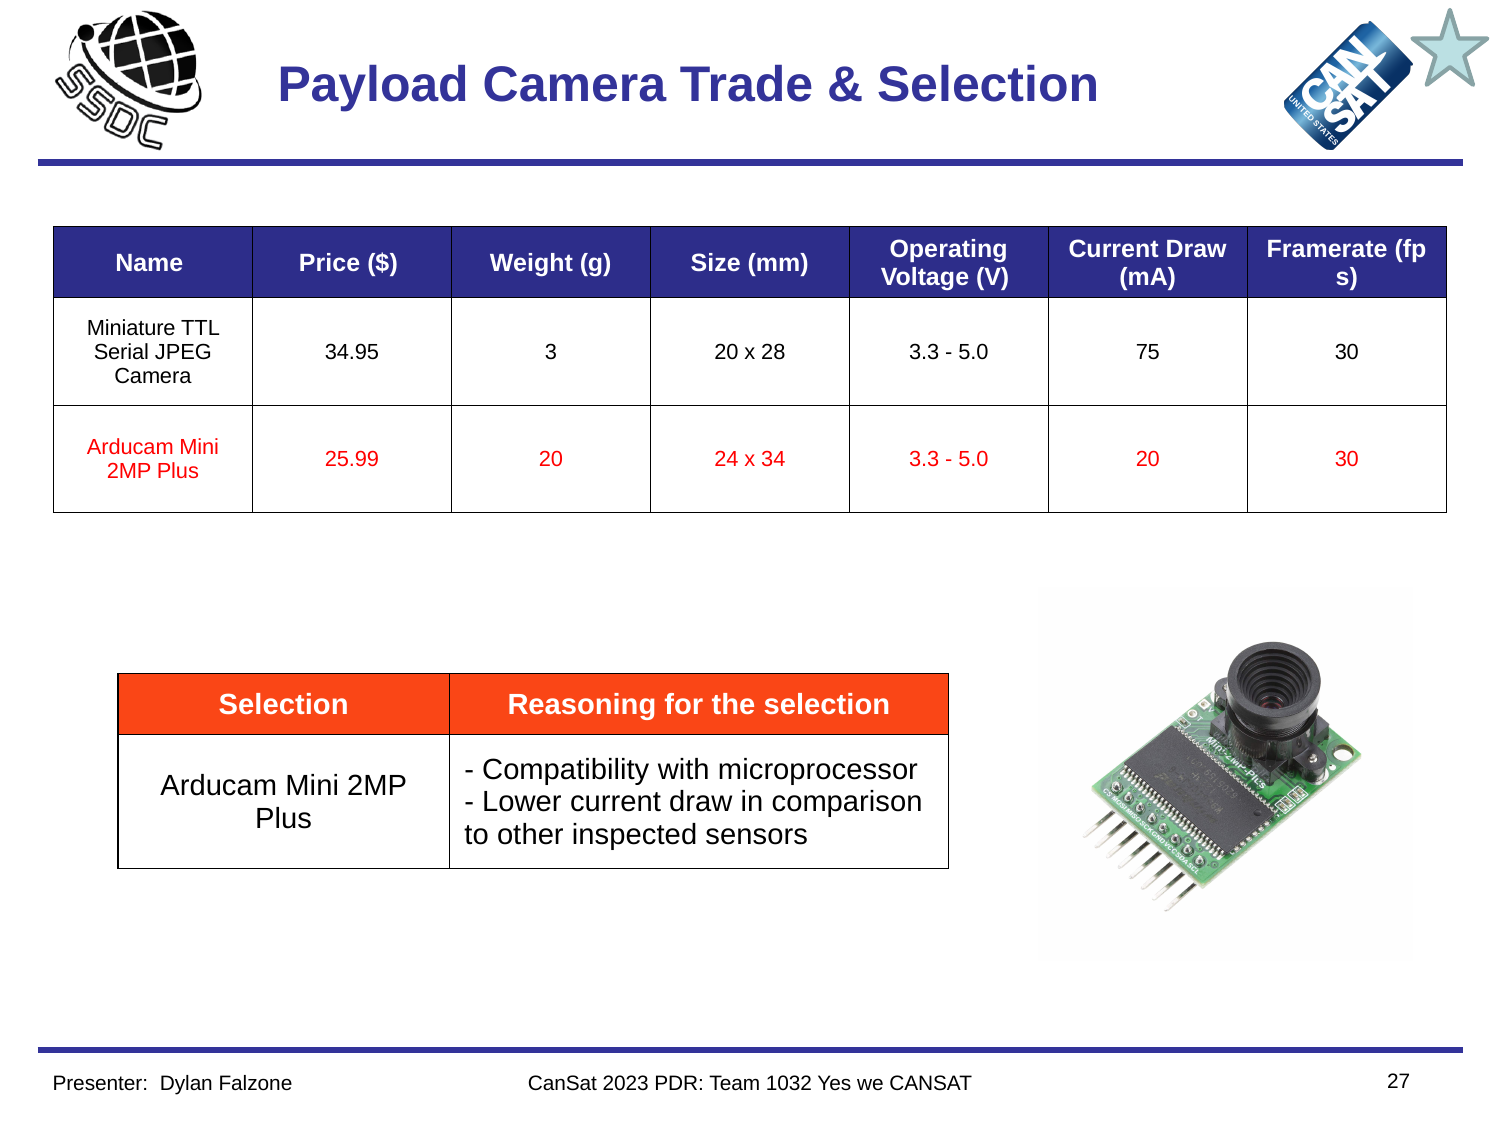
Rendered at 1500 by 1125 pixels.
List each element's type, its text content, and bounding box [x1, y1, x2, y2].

table_header Price ($) ​​ [253, 227, 451, 297]
table_cell 25.99 [253, 406, 451, 512]
table_cell 30​ [1248, 298, 1446, 405]
table_header Selection​ [119, 674, 449, 734]
table_header Reasoning for the selection​ [450, 674, 948, 734]
table_cell 3​ [452, 298, 650, 405]
picture [10, 6, 263, 153]
text_box Presenter: Dylan Falzone [37, 1062, 413, 1103]
table_cell 20 [452, 406, 650, 512]
table_header Current Draw (mA) [1049, 227, 1247, 297]
table_cell 30 [1248, 406, 1446, 512]
table_cell 75 [1049, 298, 1247, 405]
table_header Size (mm)​​ [651, 227, 849, 297]
footer CanSat 2023 PDR: Team 1032 Yes we CANSAT [450, 1062, 1050, 1103]
table_cell 20 x 28 [651, 298, 849, 405]
table_header Operating​​ Voltage (V) ​​ [850, 227, 1048, 297]
table_header Name ​​ [54, 227, 252, 297]
table_cell - Compatibility with microprocessor - Lower current draw in comparison to other inspected sensors [450, 735, 948, 868]
table_cell 24 x 34 [651, 406, 849, 512]
picture [1038, 587, 1413, 962]
table_cell 3.3 - 5.0 [850, 406, 1048, 512]
table_header Framerate (fps)​ [1248, 227, 1446, 297]
table_cell Arducam Mini 2MP Plus [119, 735, 449, 868]
table_header Weight (g)​​ [452, 227, 650, 297]
picture [1284, 21, 1413, 150]
table_cell 20 [1049, 406, 1247, 512]
text_box [1412, 9, 1488, 85]
table_cell Miniature TTL Serial JPEG Camera [54, 298, 252, 405]
title Payload Camera Trade & Selection [266, 12, 1238, 150]
table_cell Arducam Mini 2MP Plus [54, 406, 252, 512]
slide_number 27 [1312, 1059, 1425, 1100]
table_cell 3.3 - 5.0​ [850, 298, 1048, 405]
table_cell 34.95​ [253, 298, 451, 405]
